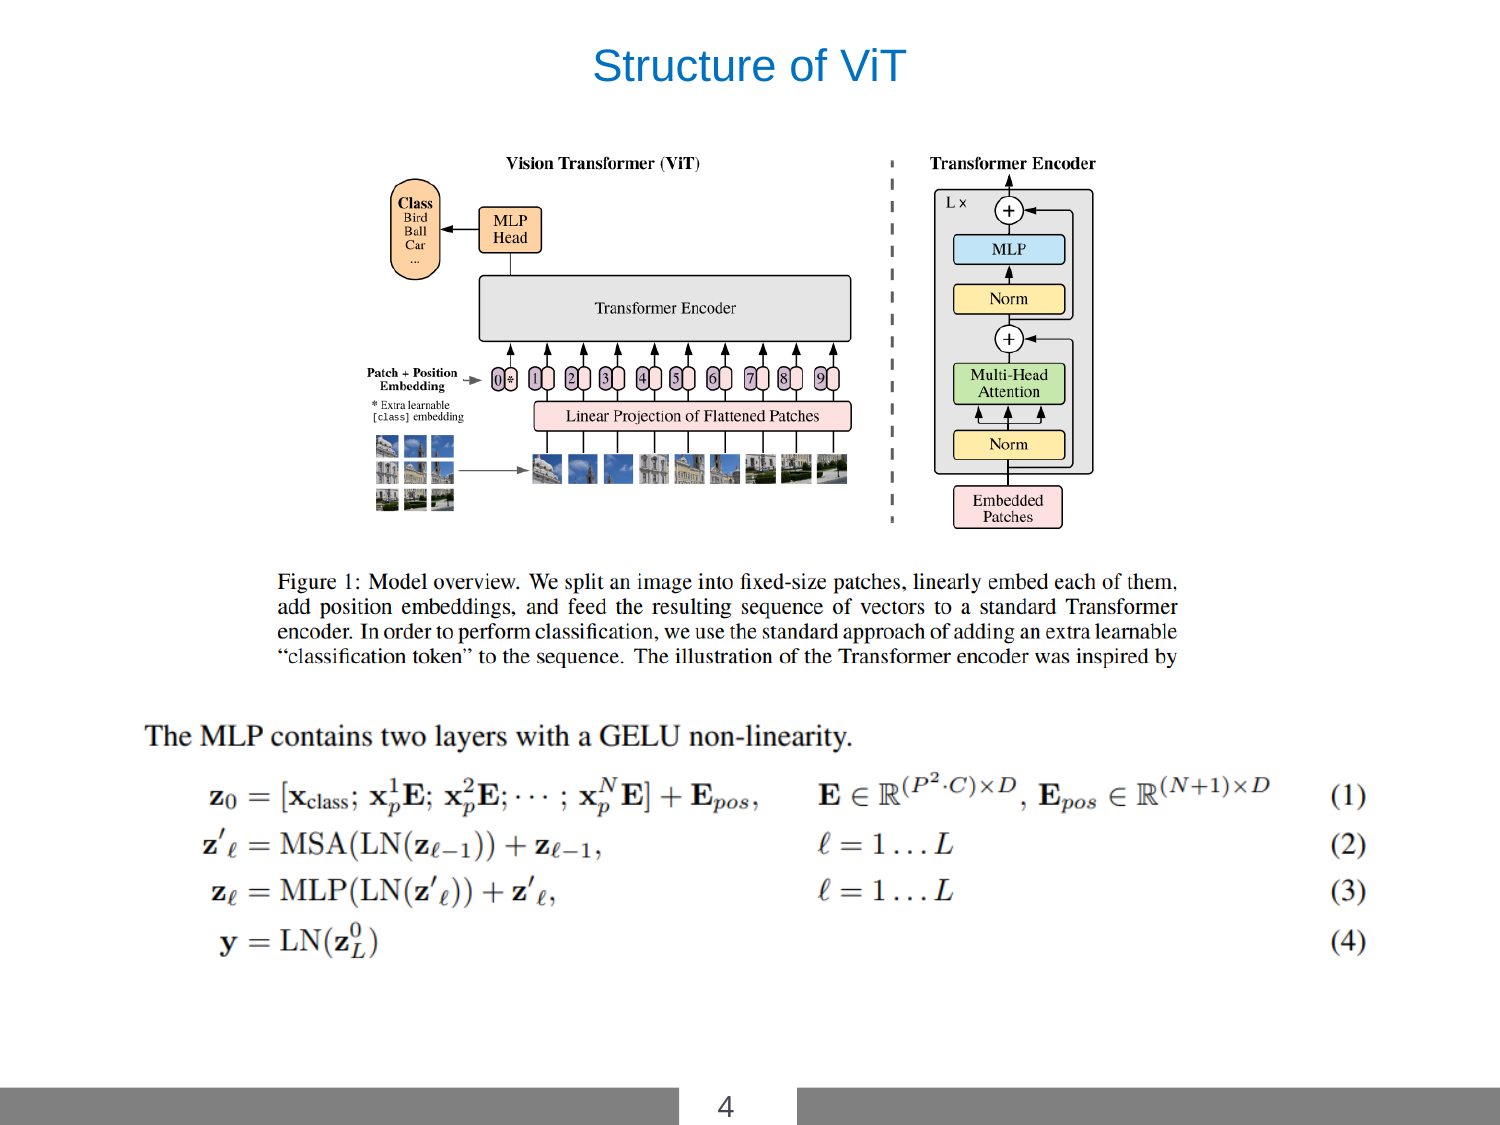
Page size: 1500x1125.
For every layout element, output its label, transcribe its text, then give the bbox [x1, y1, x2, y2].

title Structure of ViT [364, 27, 1136, 113]
picture [89, 113, 1411, 982]
